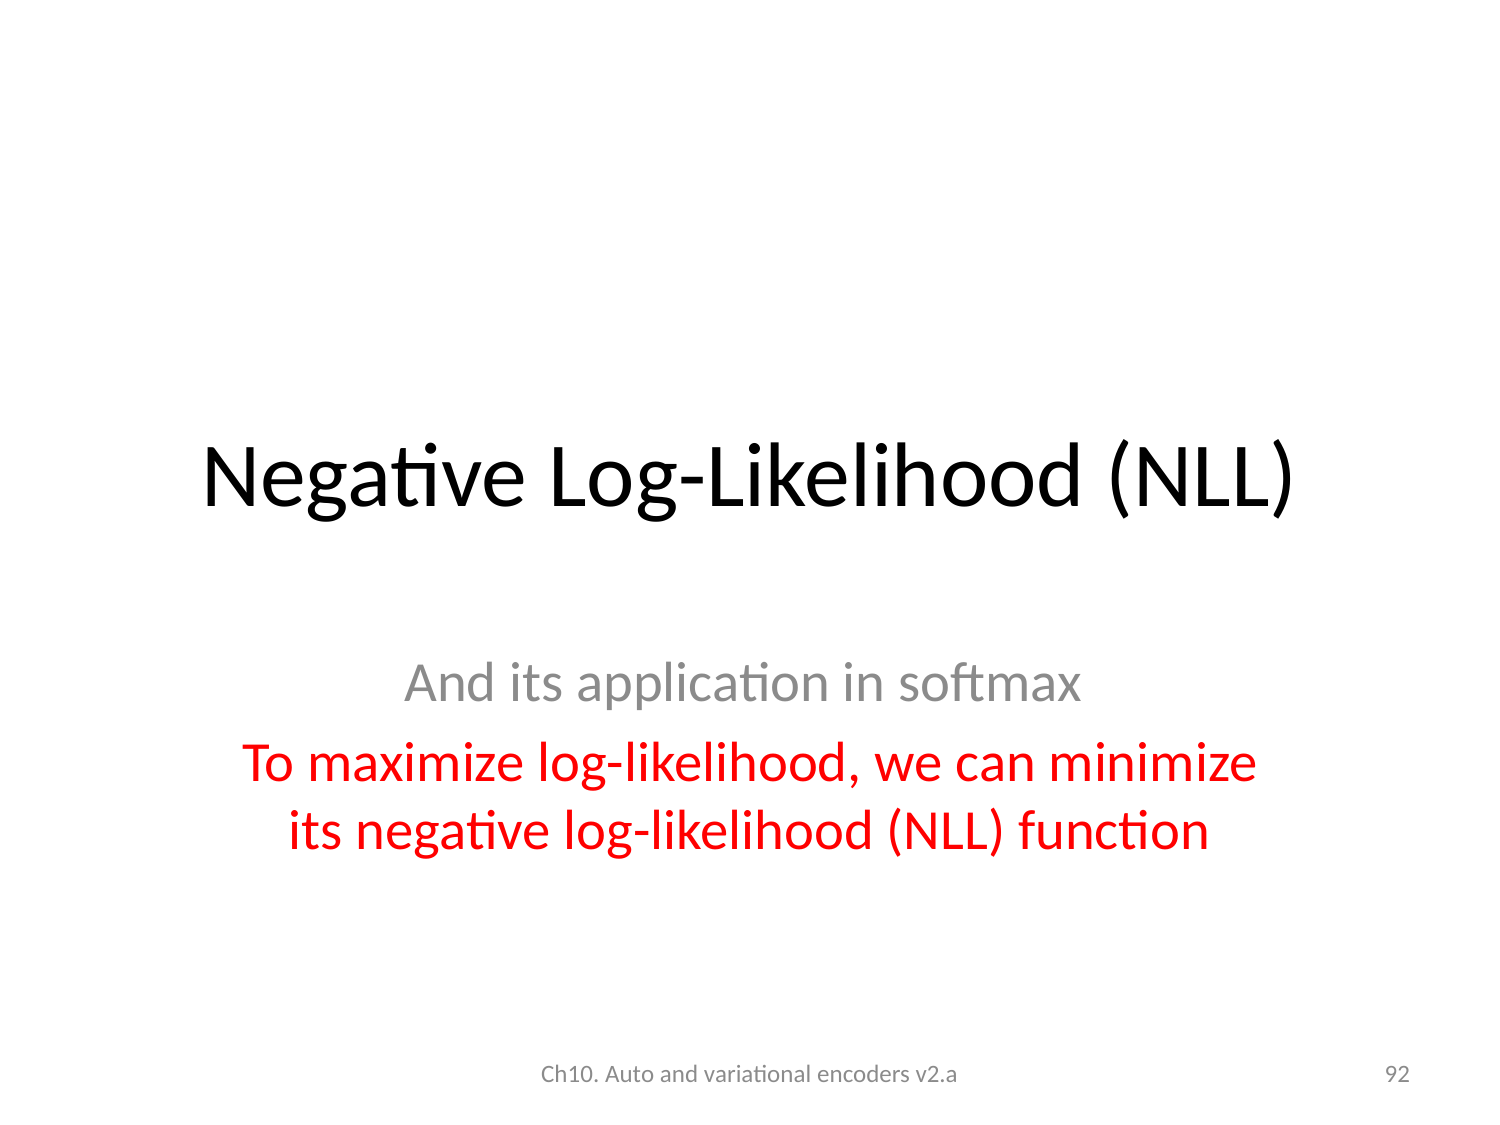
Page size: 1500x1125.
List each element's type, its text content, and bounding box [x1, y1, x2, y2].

slide_number 92 [1074, 1042, 1425, 1103]
subtitle And its application in softmax To maximize log-likelihood, we can minimize its negative log-likelihood (NLL) function [225, 637, 1275, 925]
footer Ch10. Auto and variational encoders v2.a [512, 1042, 988, 1103]
title Negative Log-Likelihood (NLL) [112, 349, 1388, 591]
